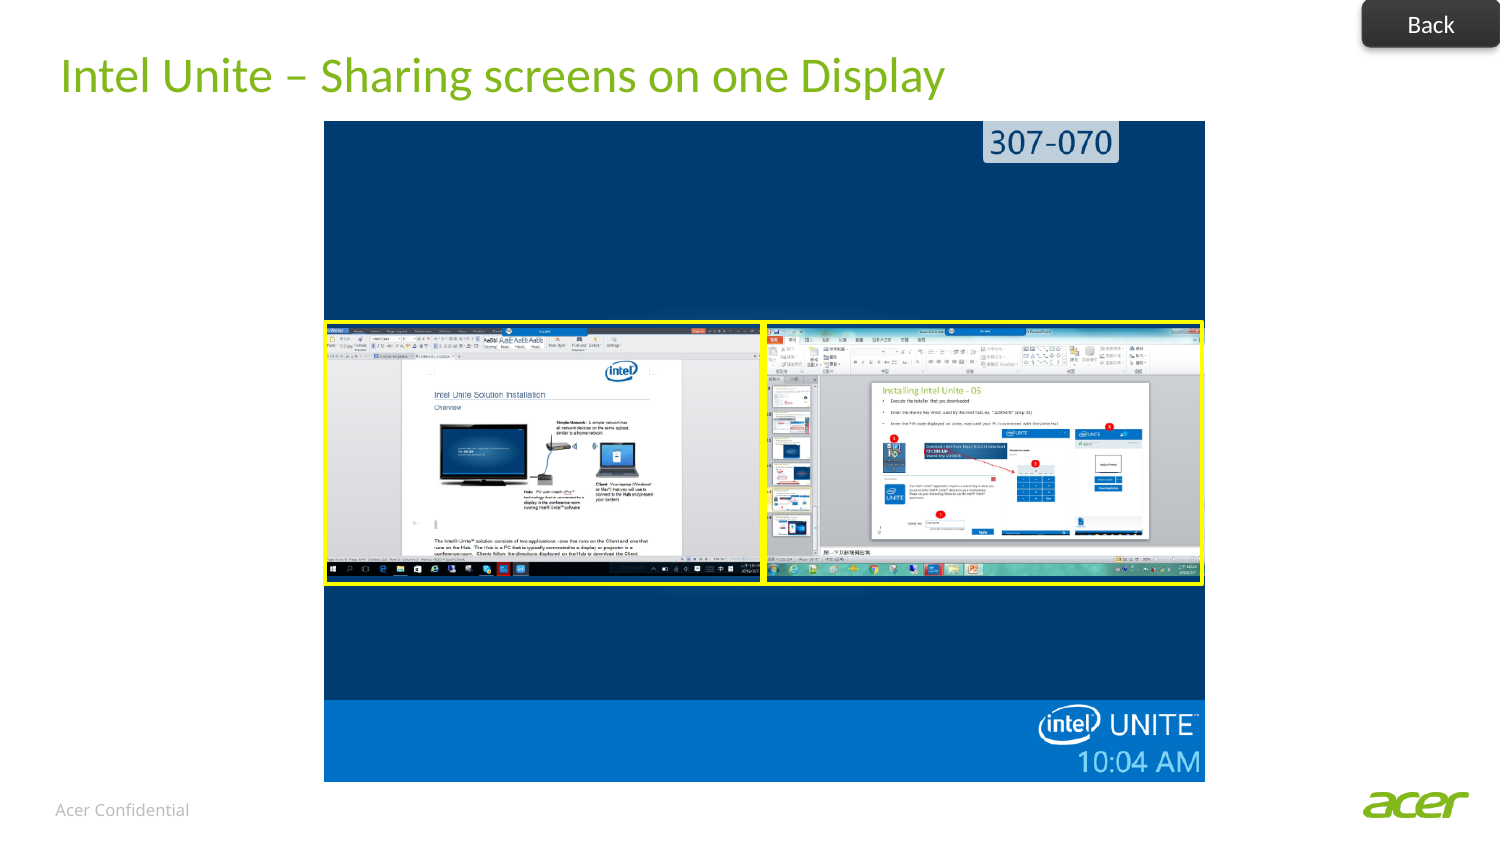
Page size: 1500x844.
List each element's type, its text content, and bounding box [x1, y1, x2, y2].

text_box Back [1361, 0, 1500, 48]
picture [324, 121, 1205, 782]
title Intel Unite – Sharing screens on one Display [60, 51, 1441, 119]
picture [1363, 792, 1469, 818]
